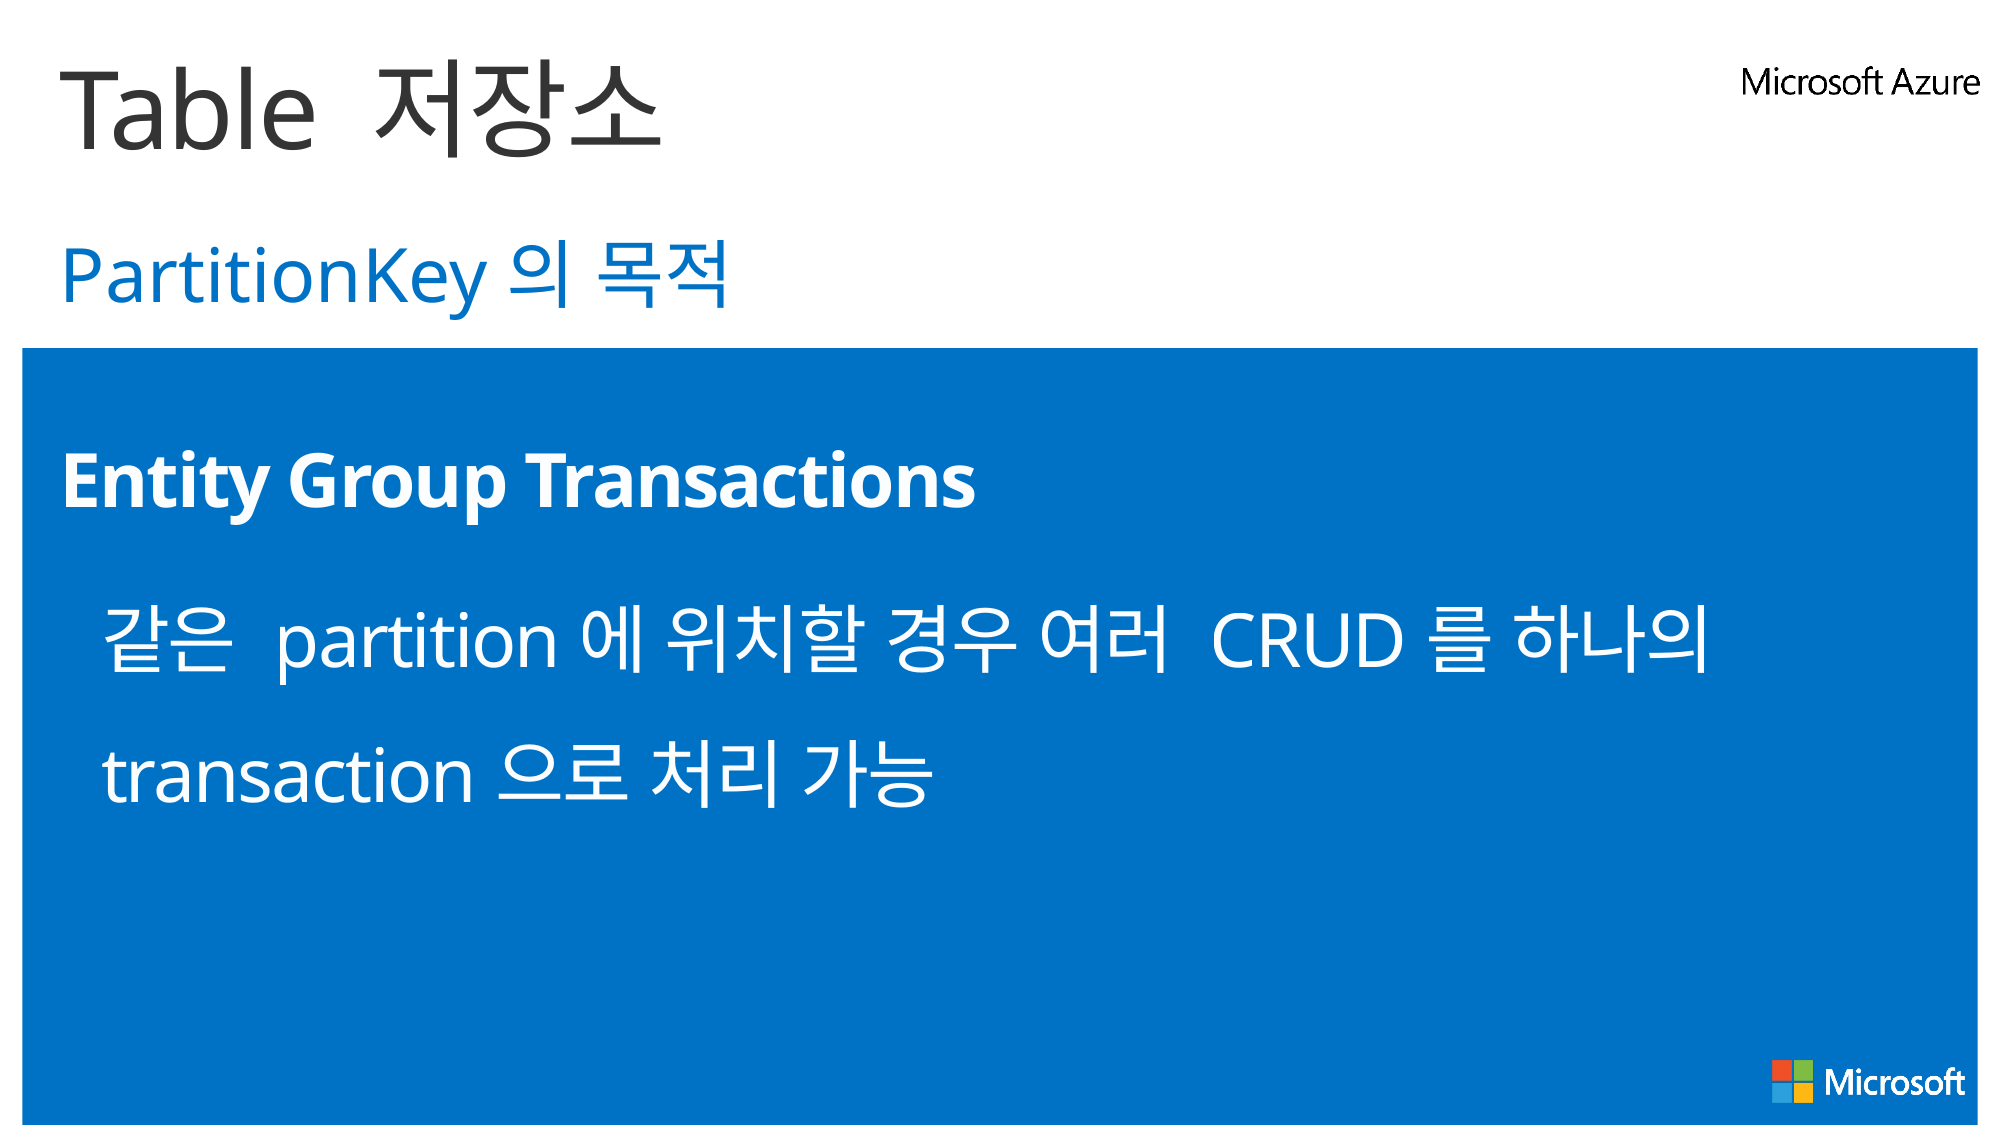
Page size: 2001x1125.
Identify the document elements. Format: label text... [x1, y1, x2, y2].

list PartitionKey의 목적 [45, 230, 1666, 336]
list Entity Group Transactions 같은 partition에 위치할 경우 여러 CRUD를 하나의 transaction으로 처리 가능 [45, 380, 1951, 1050]
picture [1772, 1060, 1965, 1103]
picture [1724, 49, 1998, 113]
title Table 저장소 [45, 48, 1665, 200]
